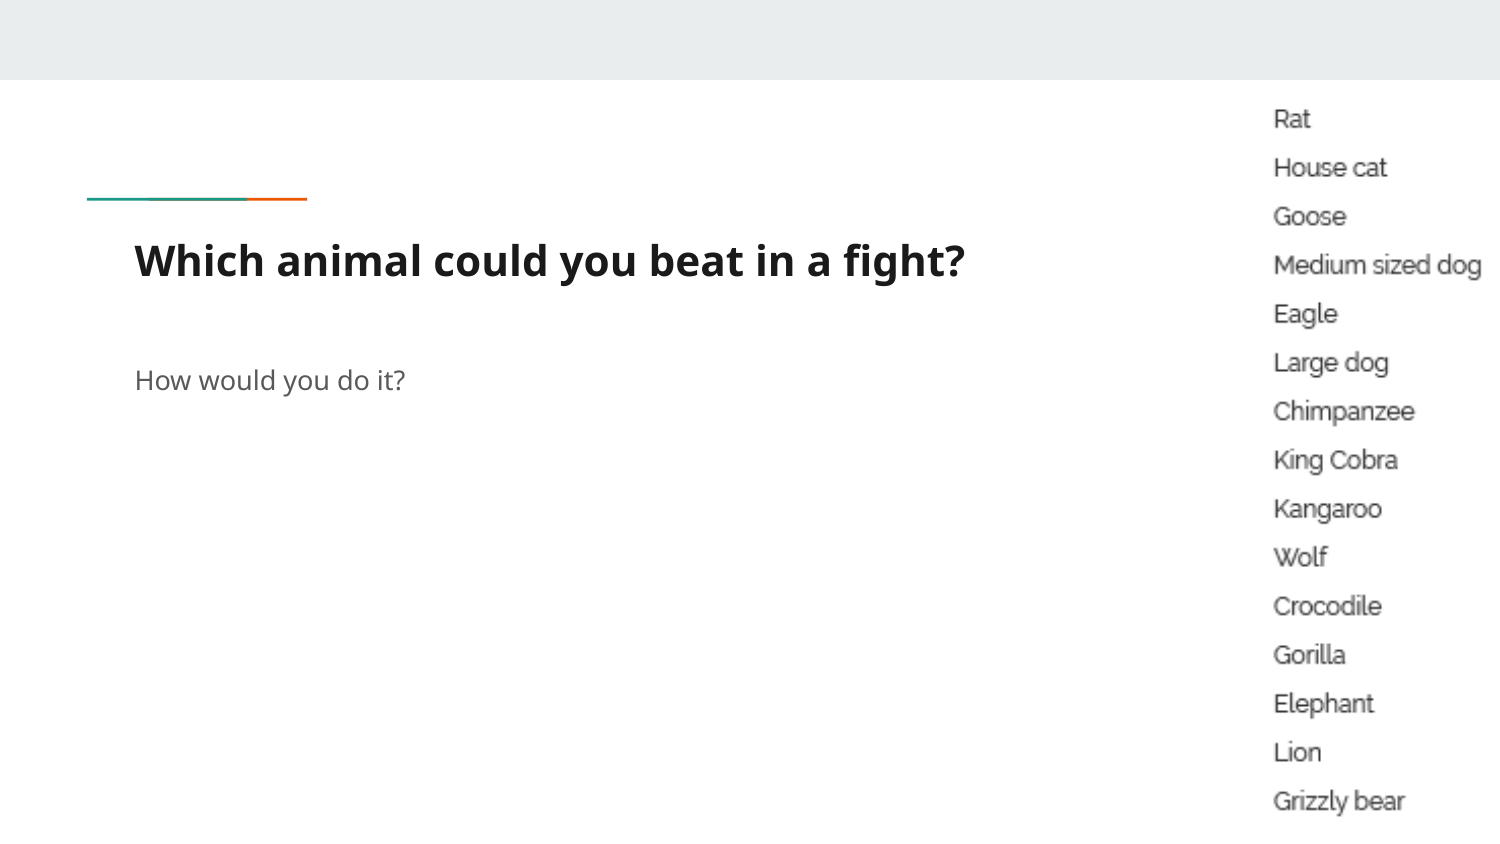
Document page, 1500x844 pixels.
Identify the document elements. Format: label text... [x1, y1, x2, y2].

title Which animal could you beat in a fight? [119, 216, 1229, 305]
picture [1252, 85, 1500, 844]
list How would you do it? [119, 341, 1229, 712]
